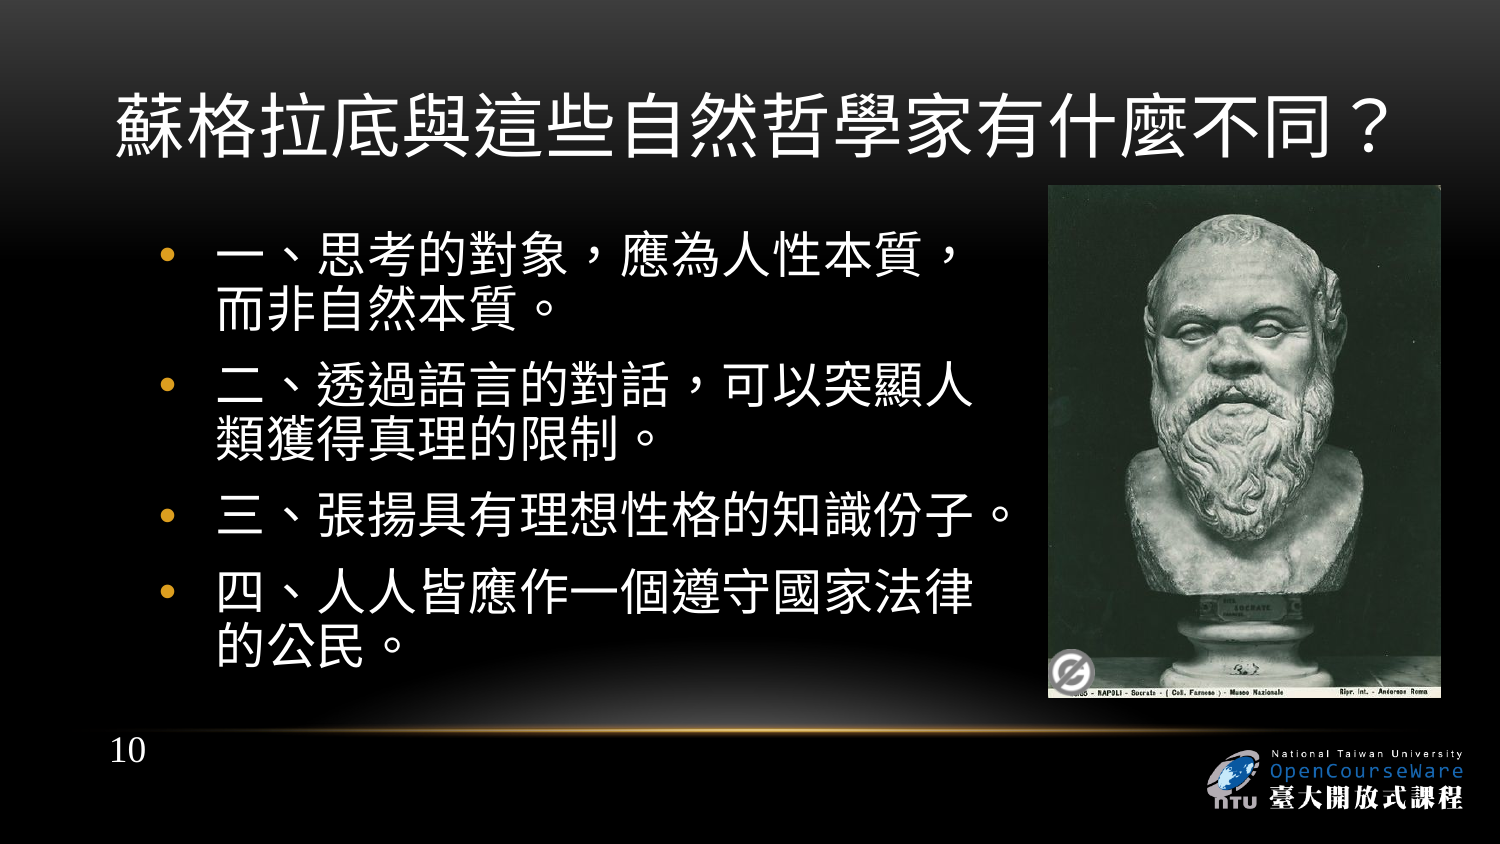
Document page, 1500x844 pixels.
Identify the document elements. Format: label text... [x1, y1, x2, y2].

title 蘇格拉底與這些自然哲學家有什麼不同？ [99, 33, 1400, 175]
list 一、思考的對象，應為人性本質，而非自然本質。 二、透過語言的對話，可以突顯人類獲得真理的限制。 三、張揚具有理想性格的知識份子。 四、人人皆應作一個遵守國家法律的公民。 [144, 222, 1012, 755]
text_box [1047, 185, 1441, 699]
picture [0, 0, 1500, 844]
text_box 10 [94, 732, 194, 777]
